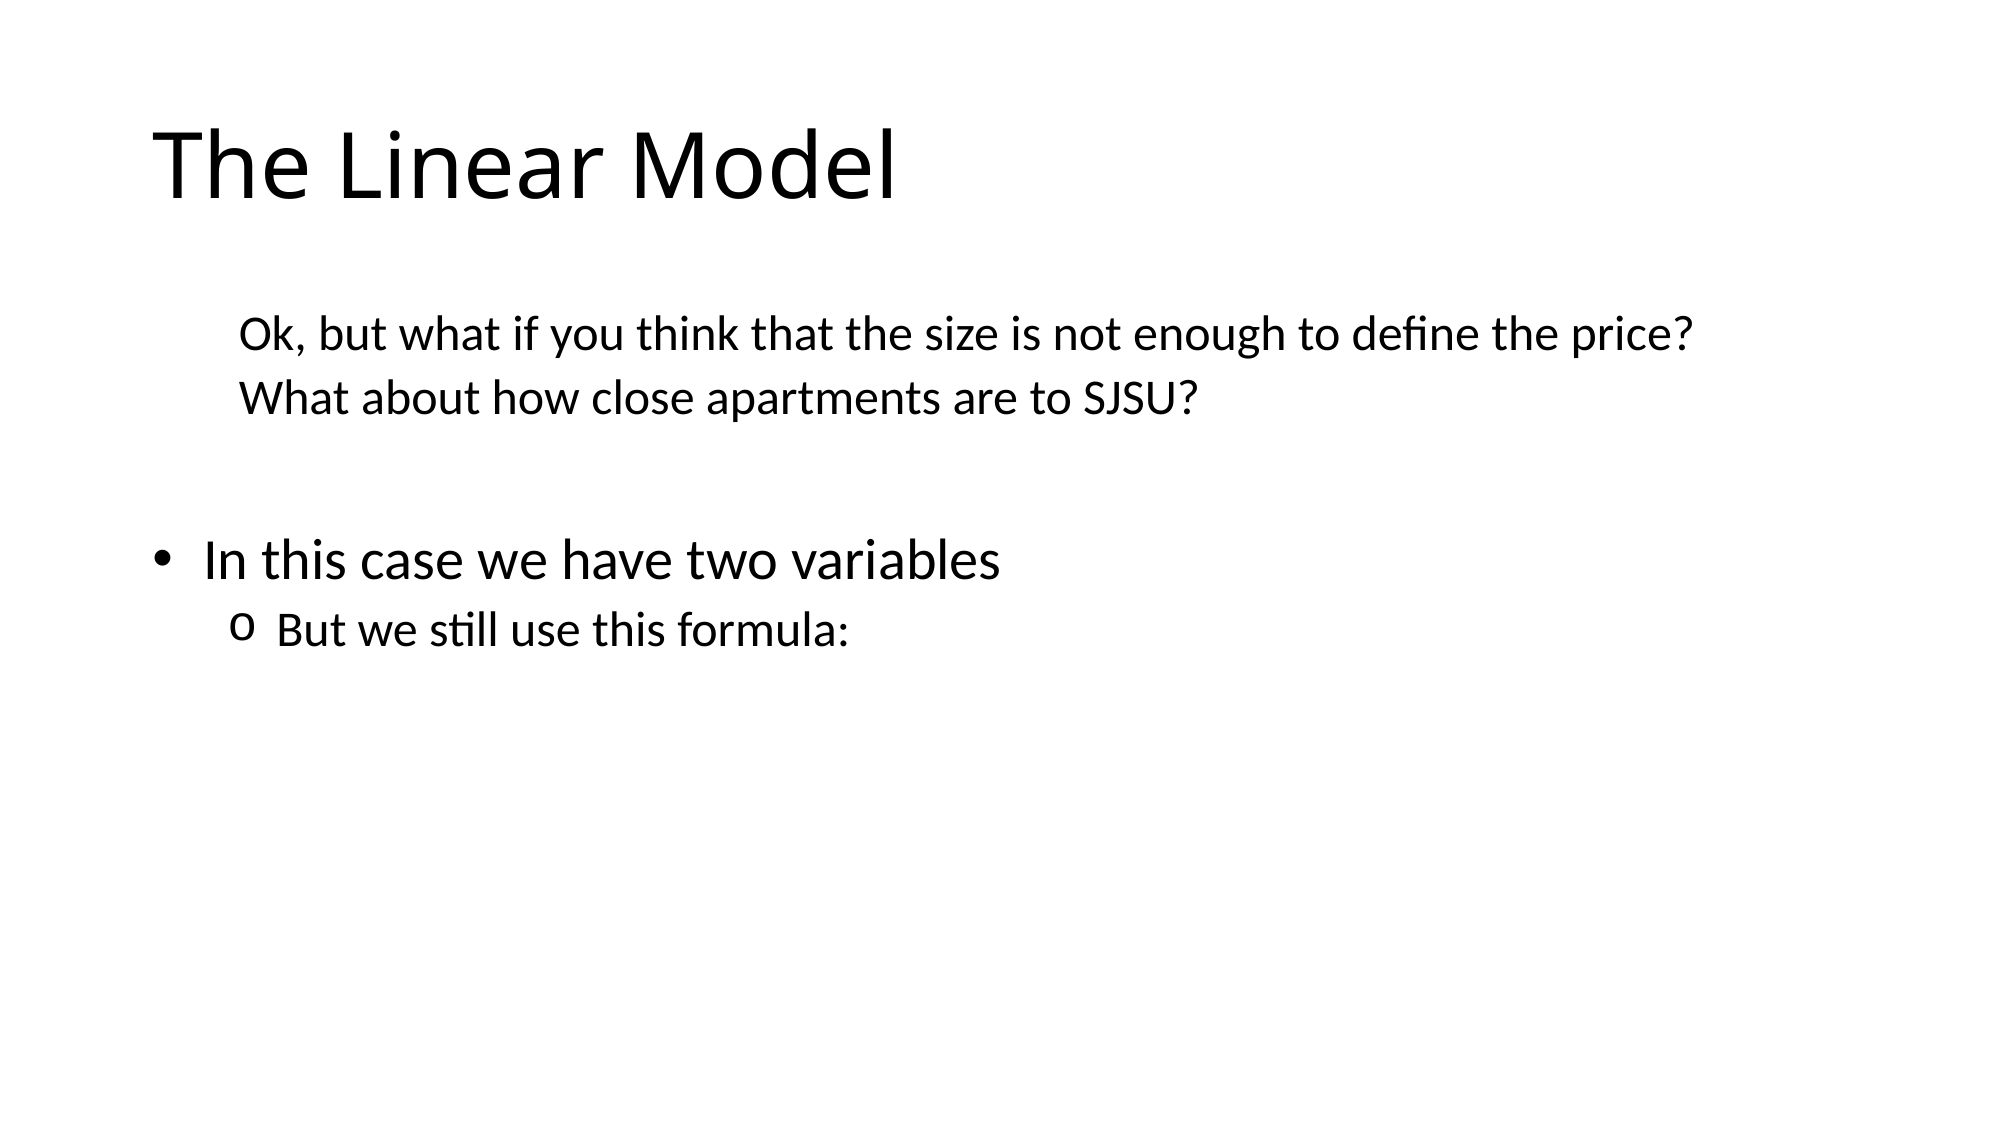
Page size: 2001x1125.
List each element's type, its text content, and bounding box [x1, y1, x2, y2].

title The Linear Model [137, 59, 1863, 278]
